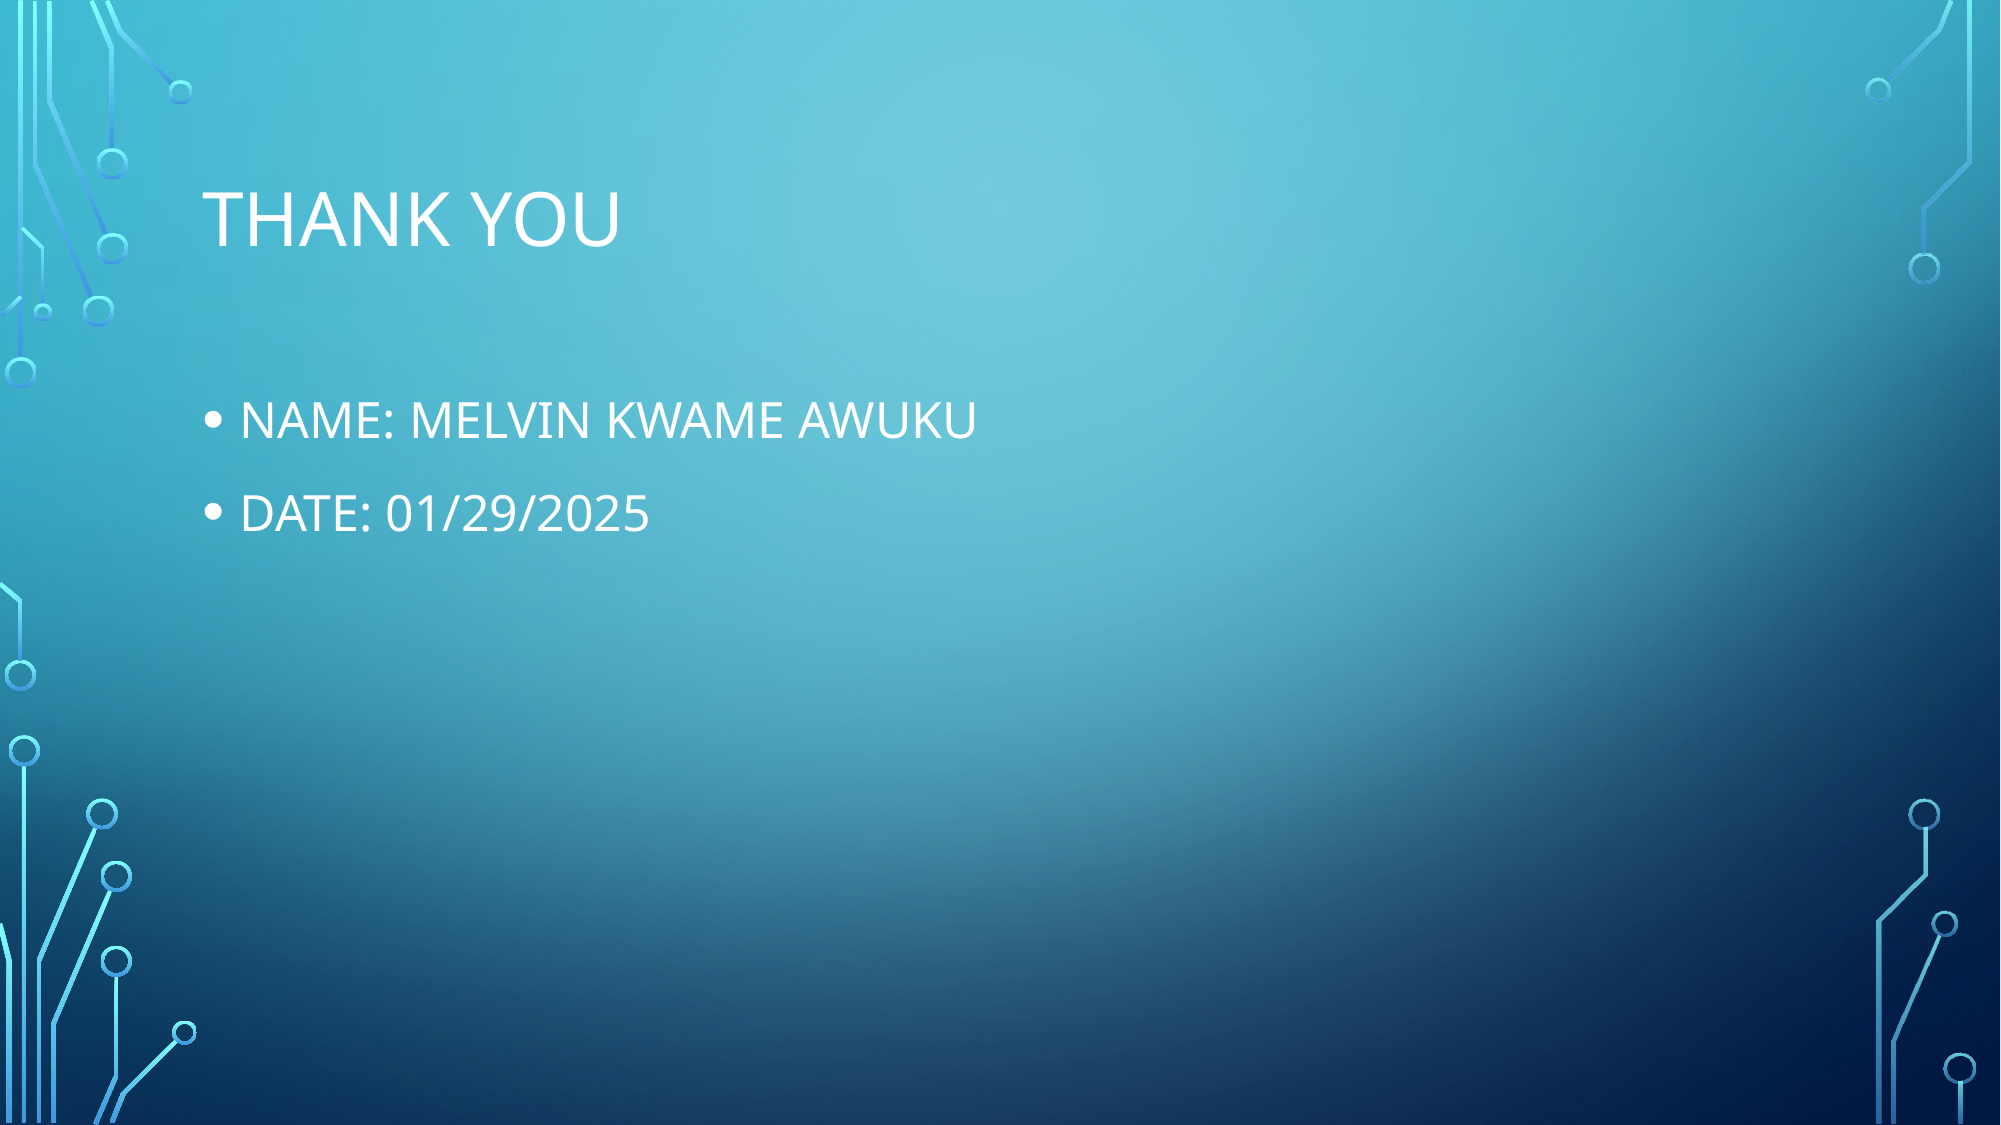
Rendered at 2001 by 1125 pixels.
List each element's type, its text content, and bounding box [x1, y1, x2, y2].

title THANK YOU [187, 101, 1813, 344]
list NAME: MELVIN KWAME AWUKU DATE: 01/29/2025 [187, 369, 1813, 950]
